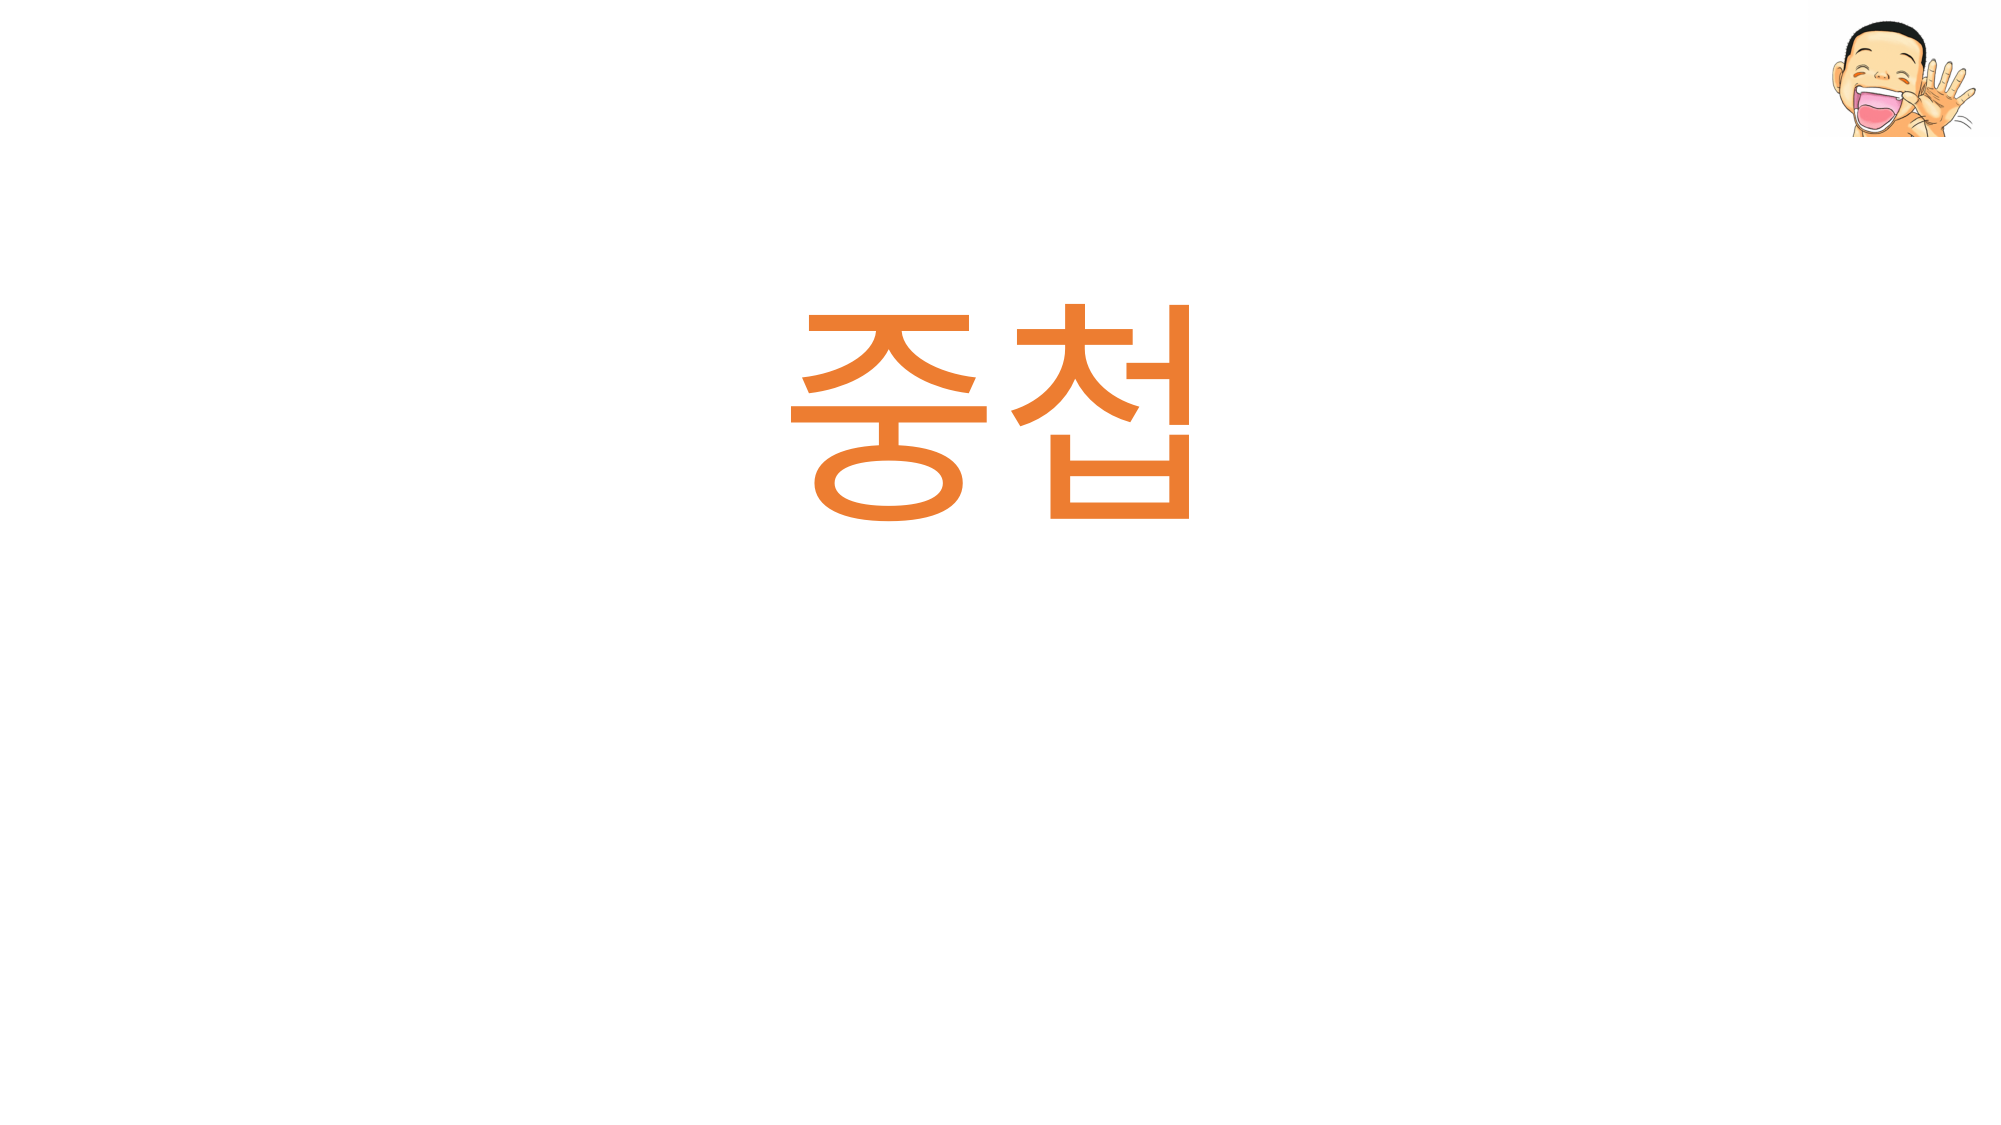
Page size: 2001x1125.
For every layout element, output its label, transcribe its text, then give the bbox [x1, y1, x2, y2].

text_box 중첩 [0, 257, 2000, 560]
picture [1808, 0, 2000, 137]
